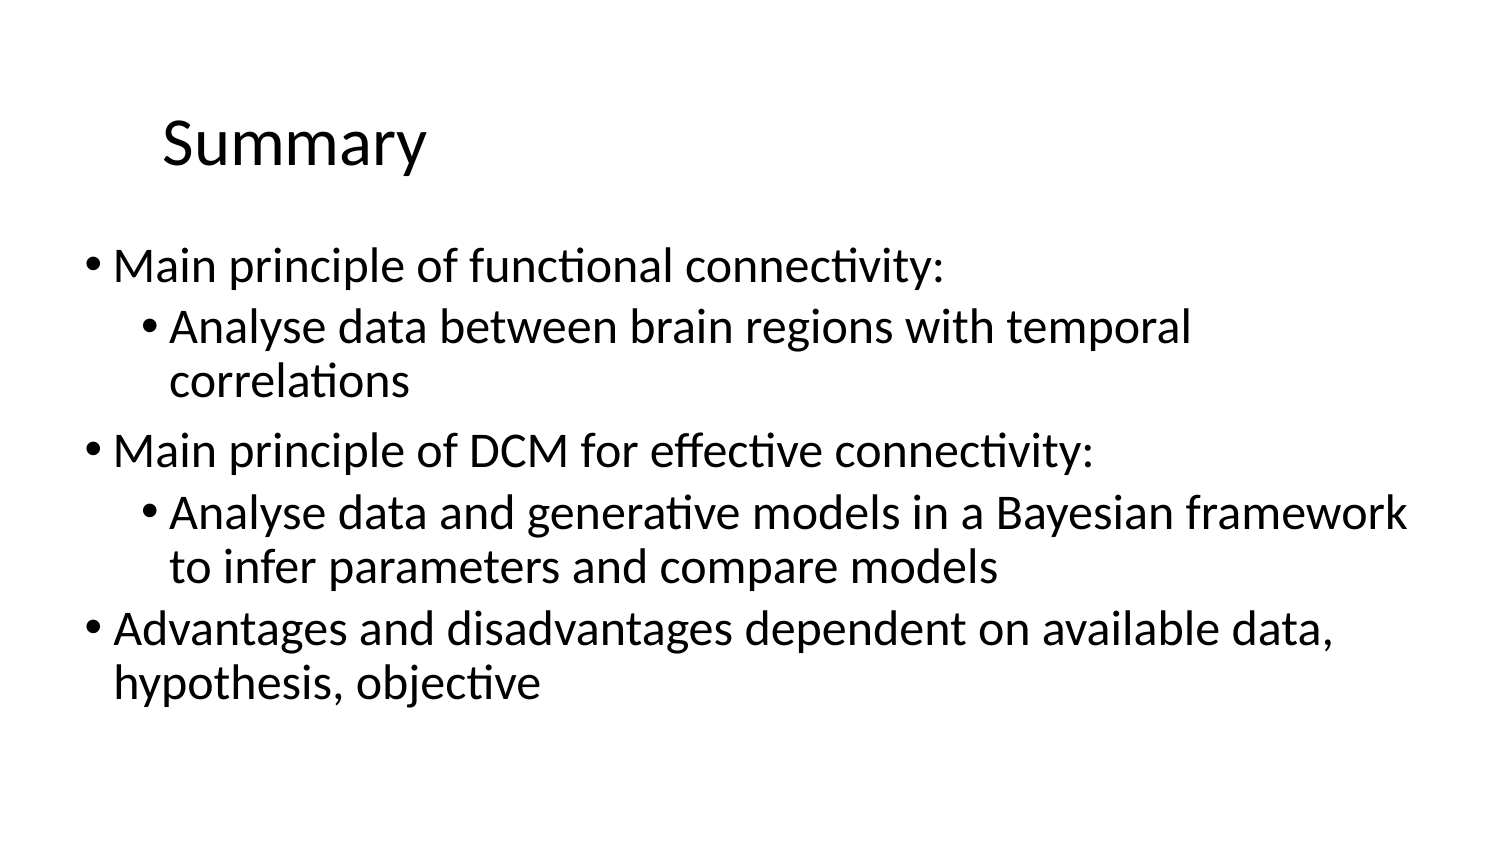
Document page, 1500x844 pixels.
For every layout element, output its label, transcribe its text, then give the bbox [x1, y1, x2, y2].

list Main principle of functional connectivity: Analyse data between brain regions with temporal correlations Main principle of DCM for effective connectivity: Analyse data and generative models in a Bayesian framework to infer parameters and compare models Advantages and disadvantages dependent on available data, hypothesis, objective [69, 231, 1427, 748]
title Summary [147, 57, 1305, 230]
